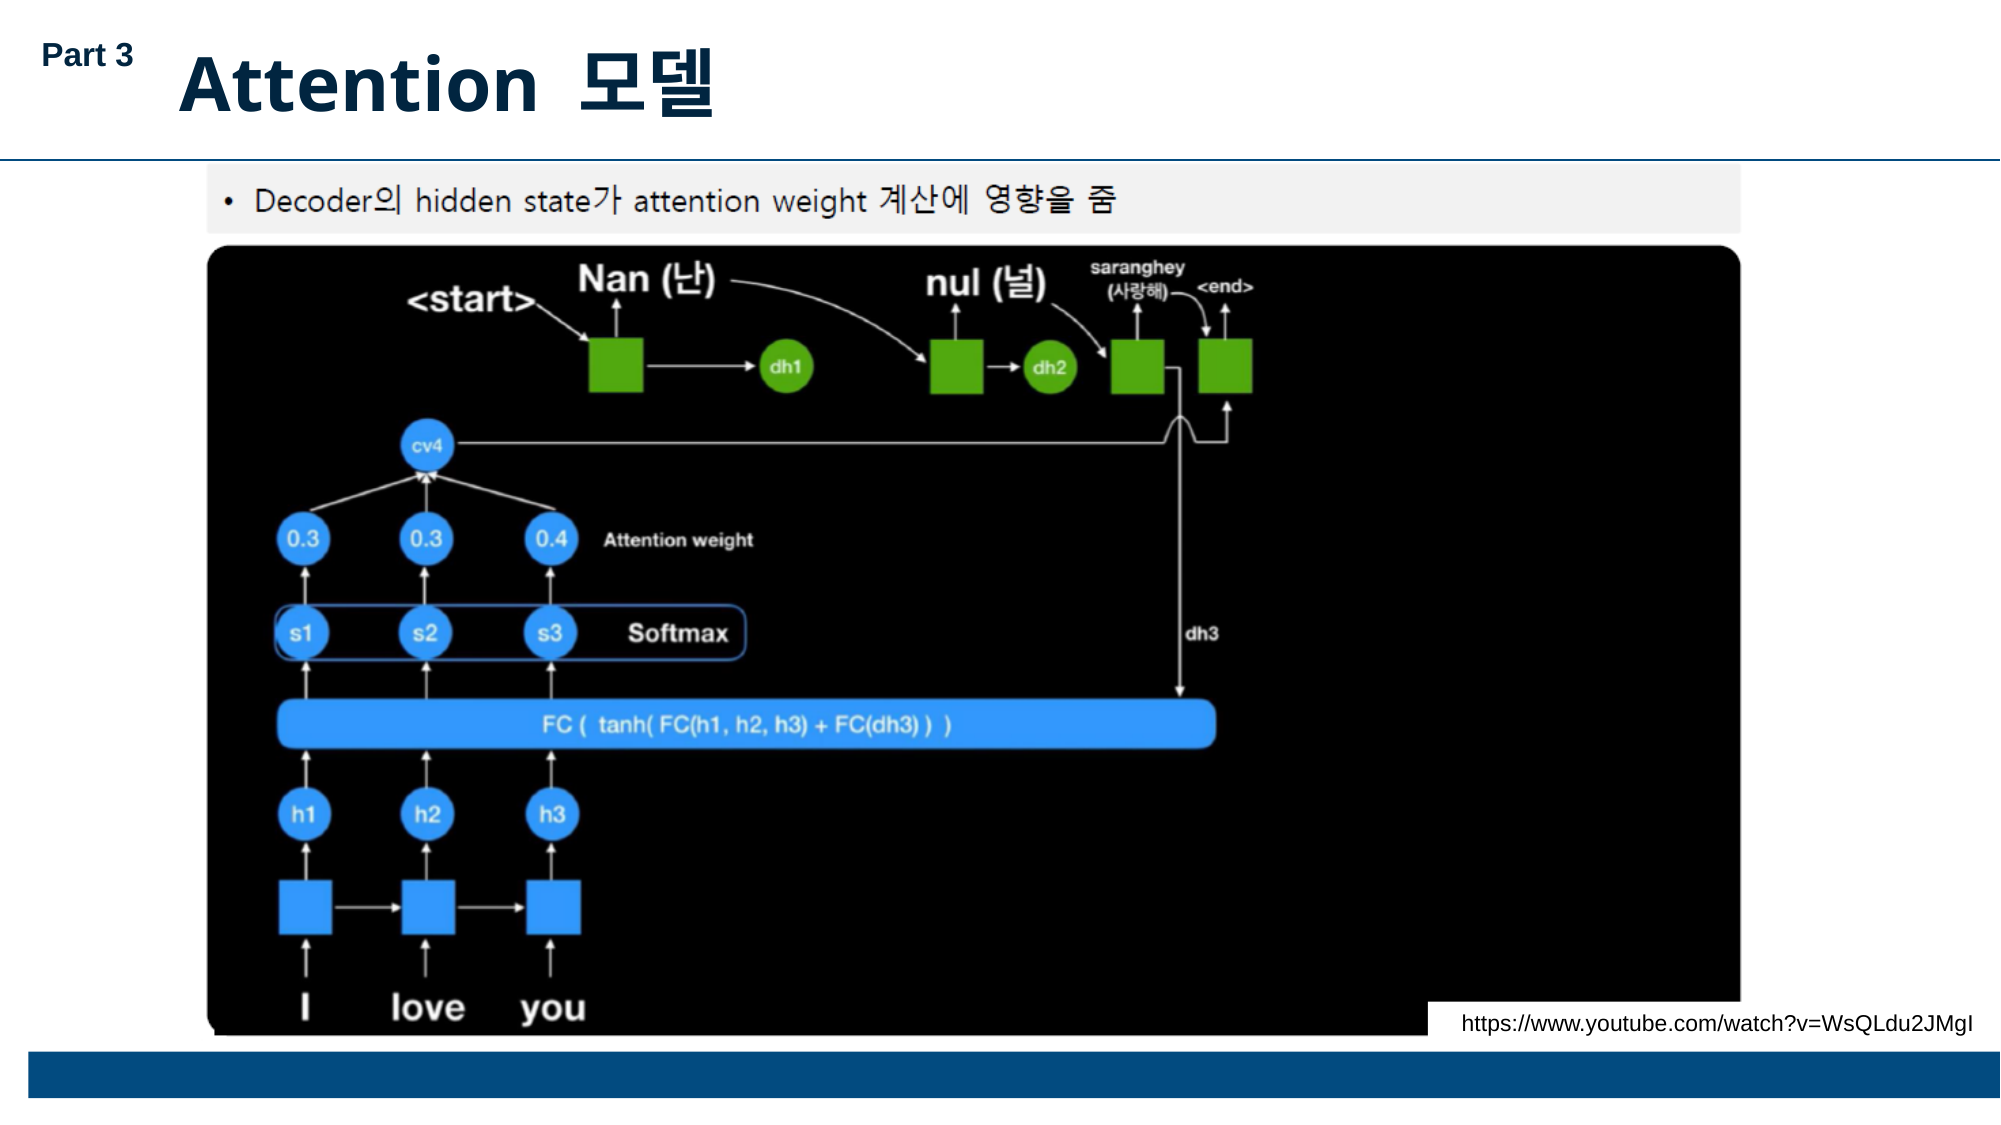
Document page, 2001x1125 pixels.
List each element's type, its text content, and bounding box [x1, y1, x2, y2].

text_box https://www.youtube.com/watch?v=WsQLdu2JMgI [1427, 1001, 1989, 1044]
text_box Part 3 [26, 26, 165, 81]
text_box Attention 모델 [165, 28, 973, 134]
picture [201, 161, 1743, 1041]
